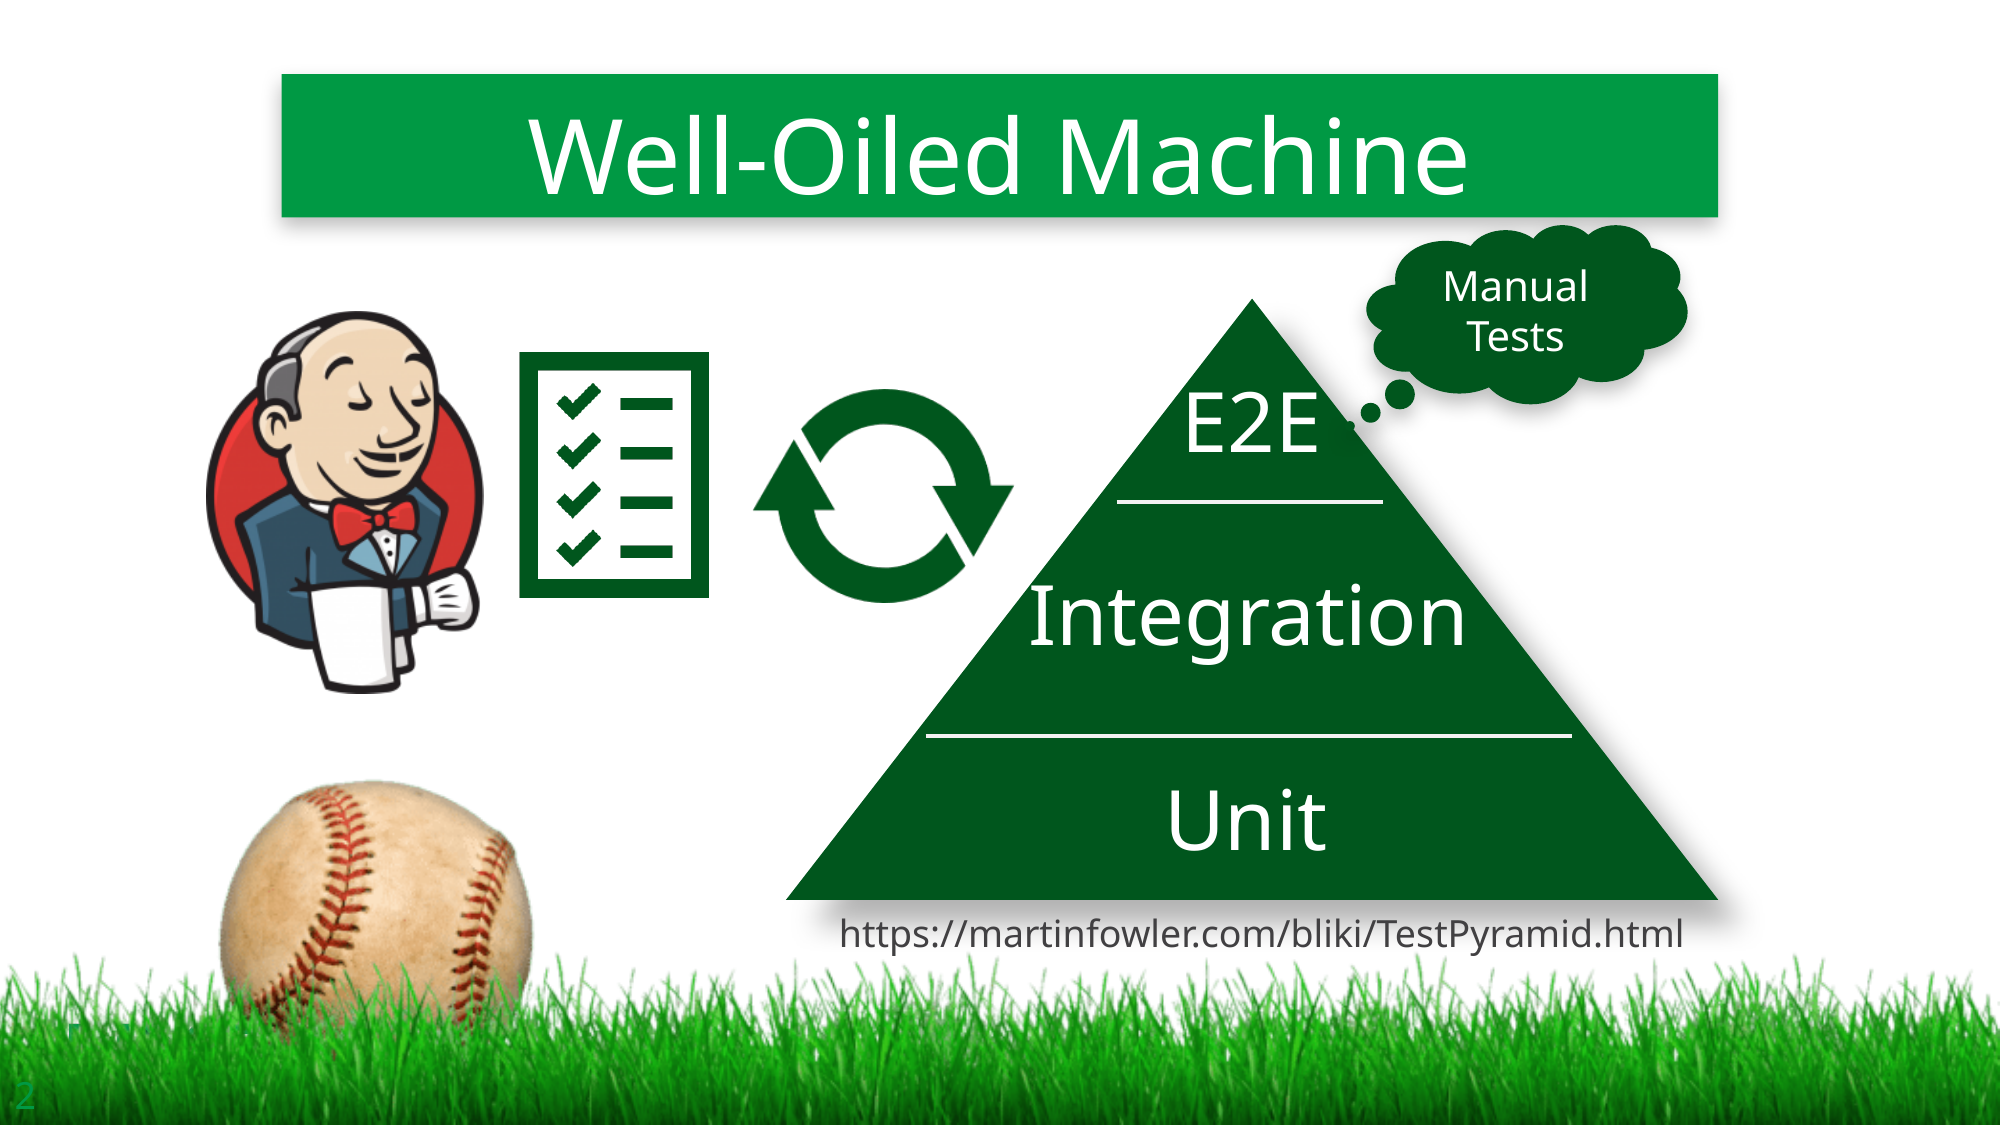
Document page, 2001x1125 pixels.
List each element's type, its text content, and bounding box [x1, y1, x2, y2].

picture [206, 311, 1015, 695]
picture [0, 774, 2000, 1125]
title Well-Oiled Machine [281, 74, 1719, 218]
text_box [785, 298, 1719, 901]
text_box Manual Tests [1369, 225, 1685, 298]
